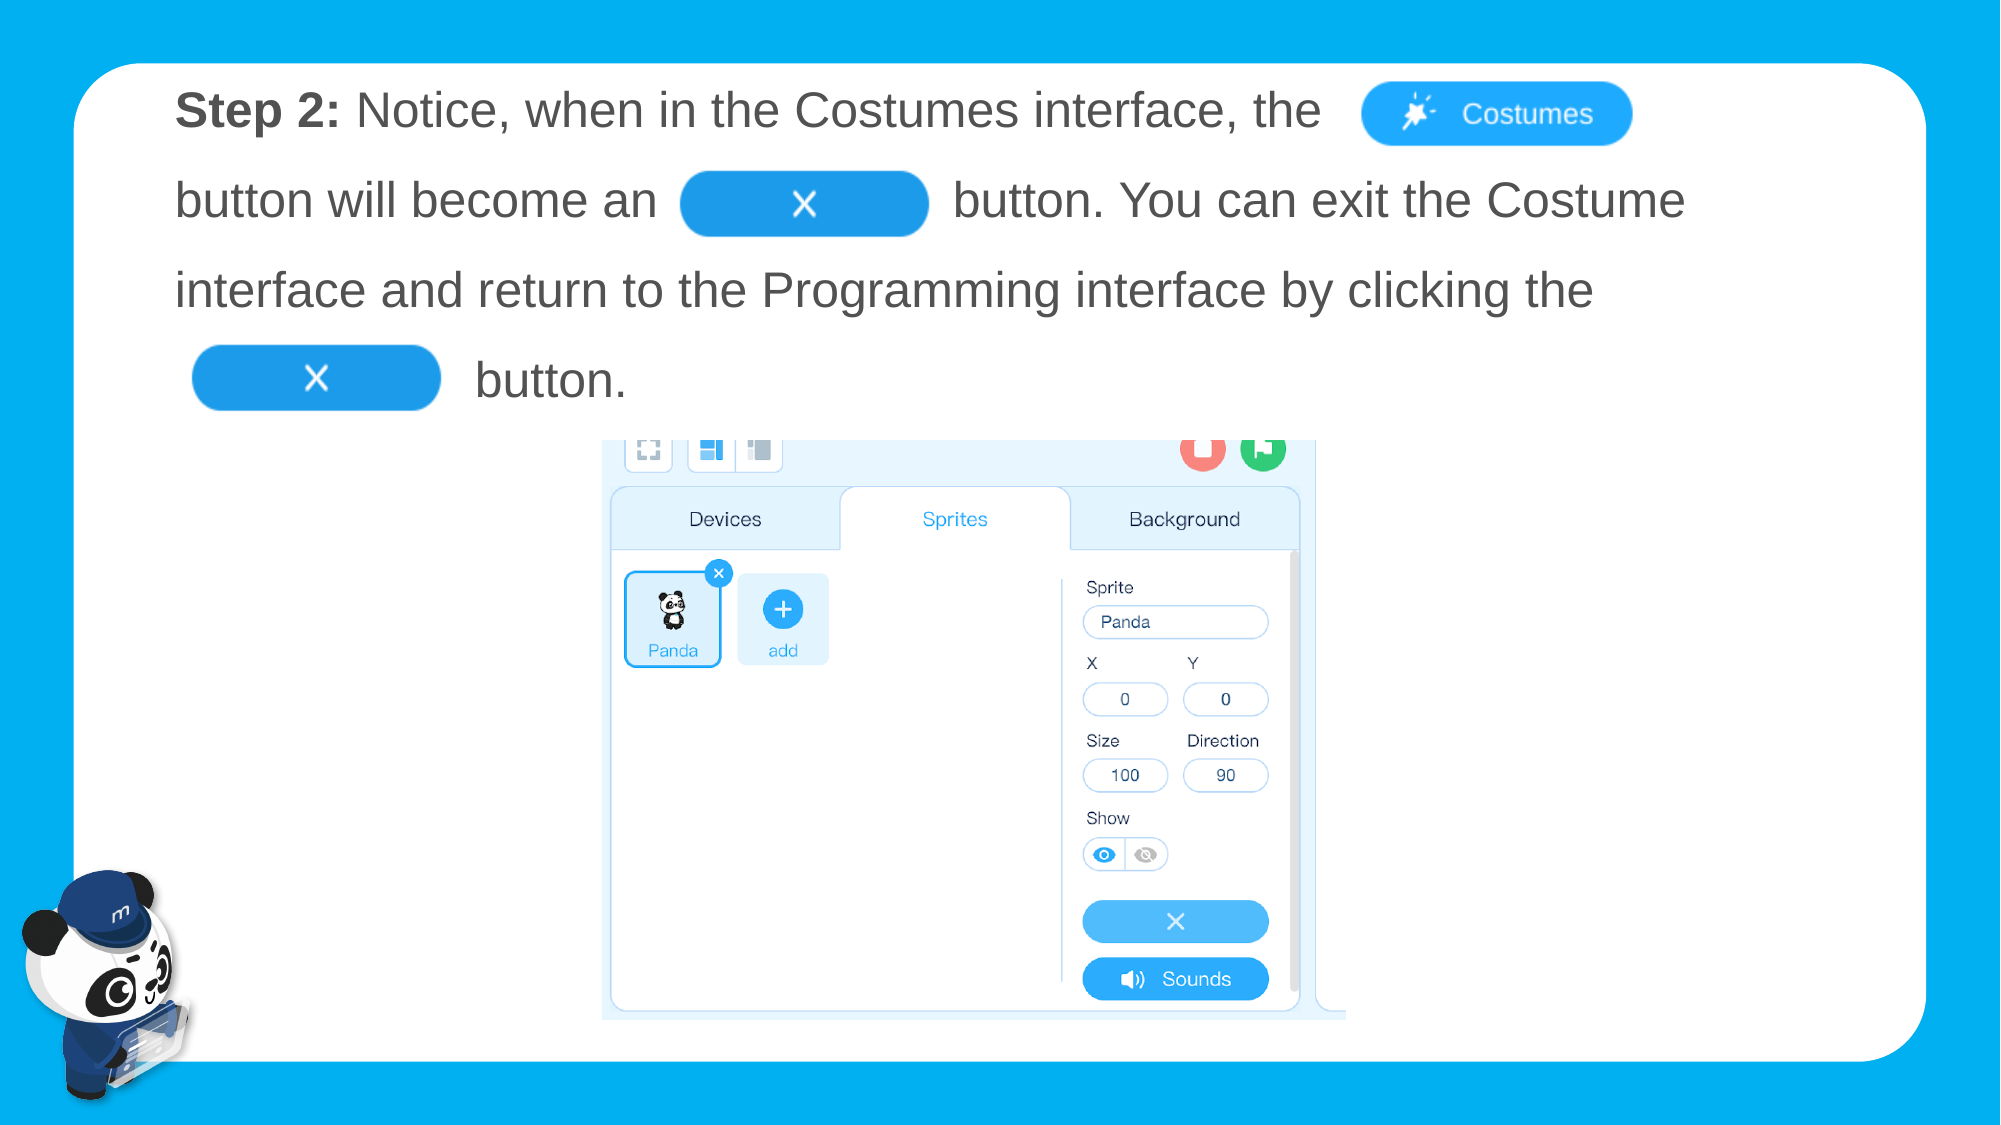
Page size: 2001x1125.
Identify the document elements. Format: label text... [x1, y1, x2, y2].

picture [664, 157, 940, 241]
picture [23, 870, 190, 1099]
picture [177, 331, 453, 415]
text_box Step 2: Notice, when in the Costumes interface, the button will become an button. You can exit the Costume interface and return to the Programming interface by clicking the button. [160, 0, 1713, 415]
picture [1345, 80, 1648, 158]
picture [601, 440, 1347, 1021]
